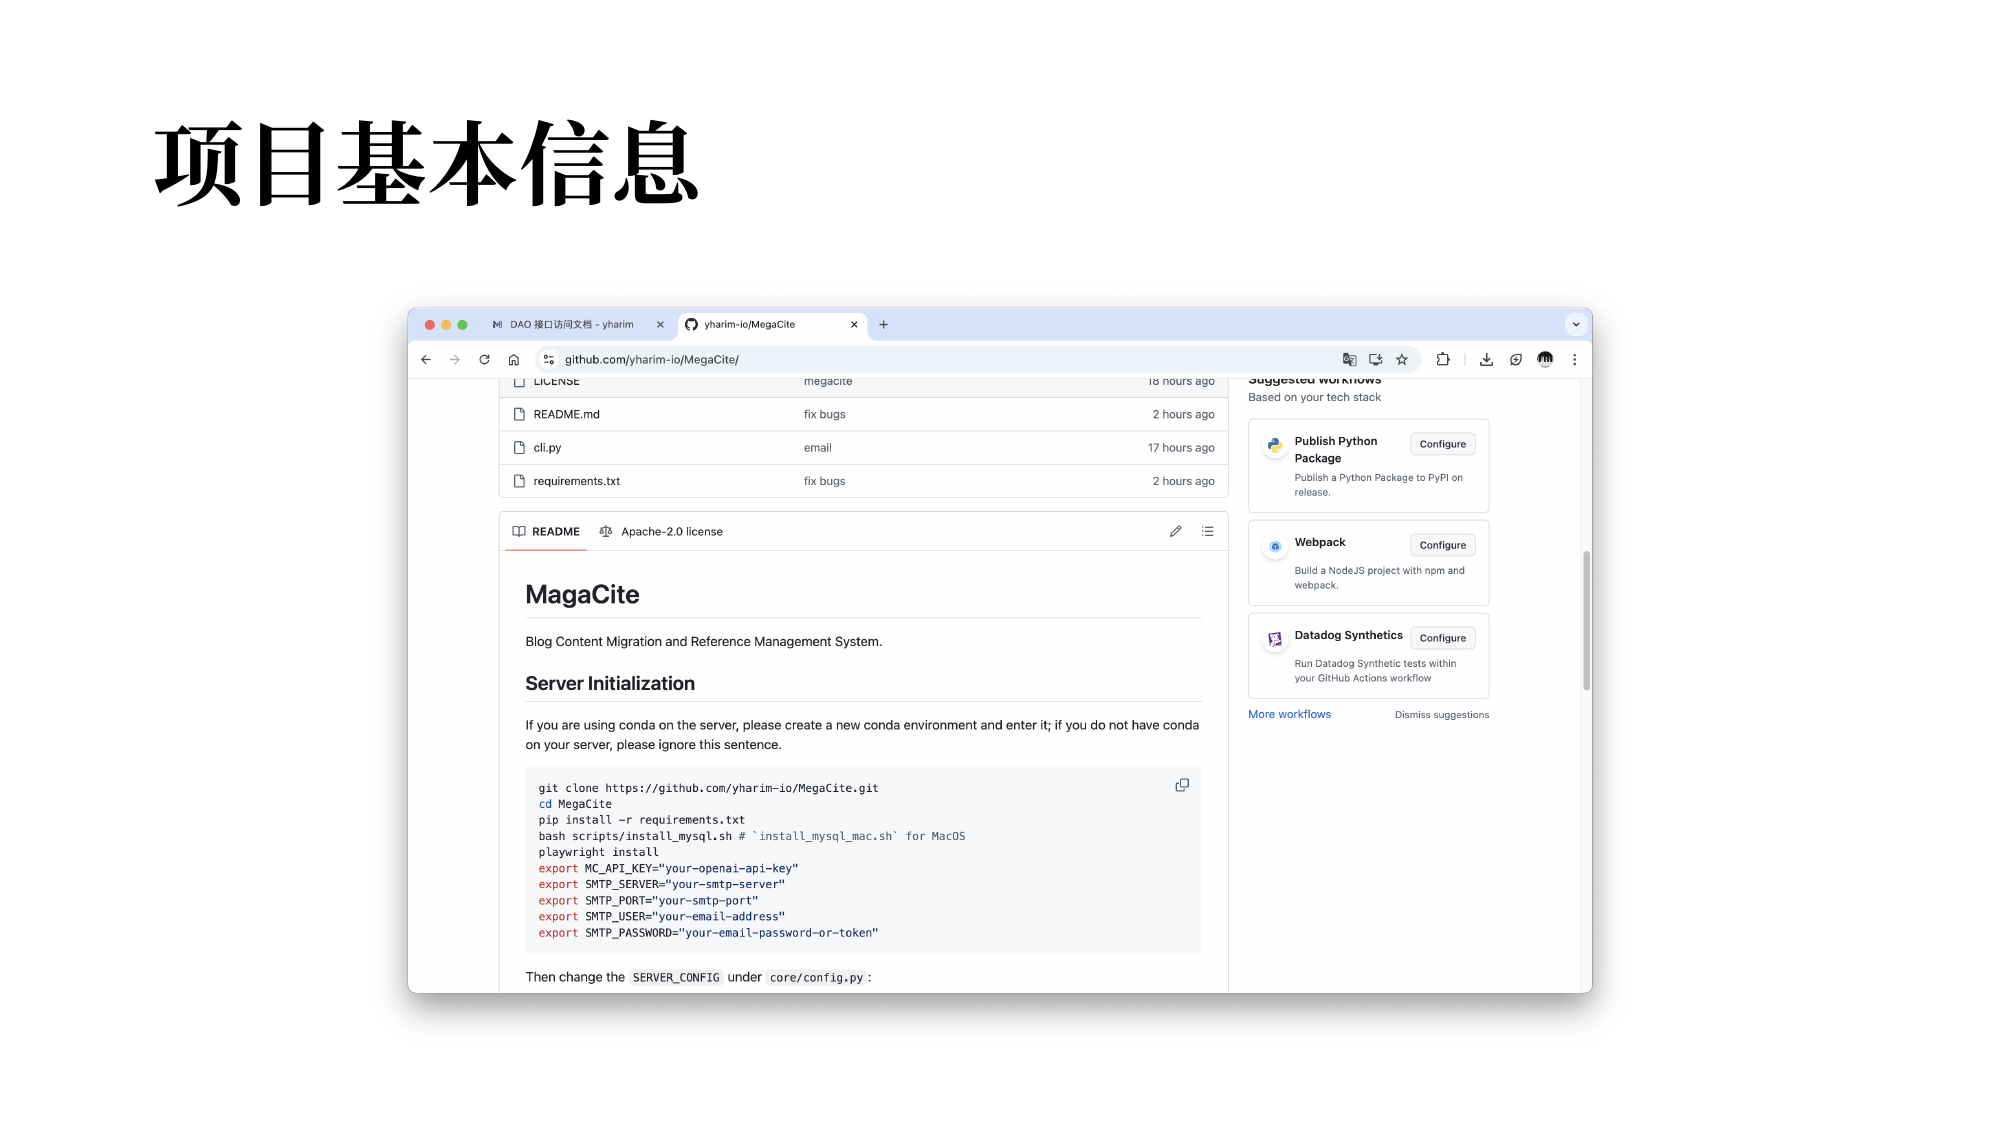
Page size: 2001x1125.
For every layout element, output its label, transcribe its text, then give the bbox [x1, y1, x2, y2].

picture [362, 277, 1638, 1053]
title 项目基本信息 [137, 59, 1863, 278]
